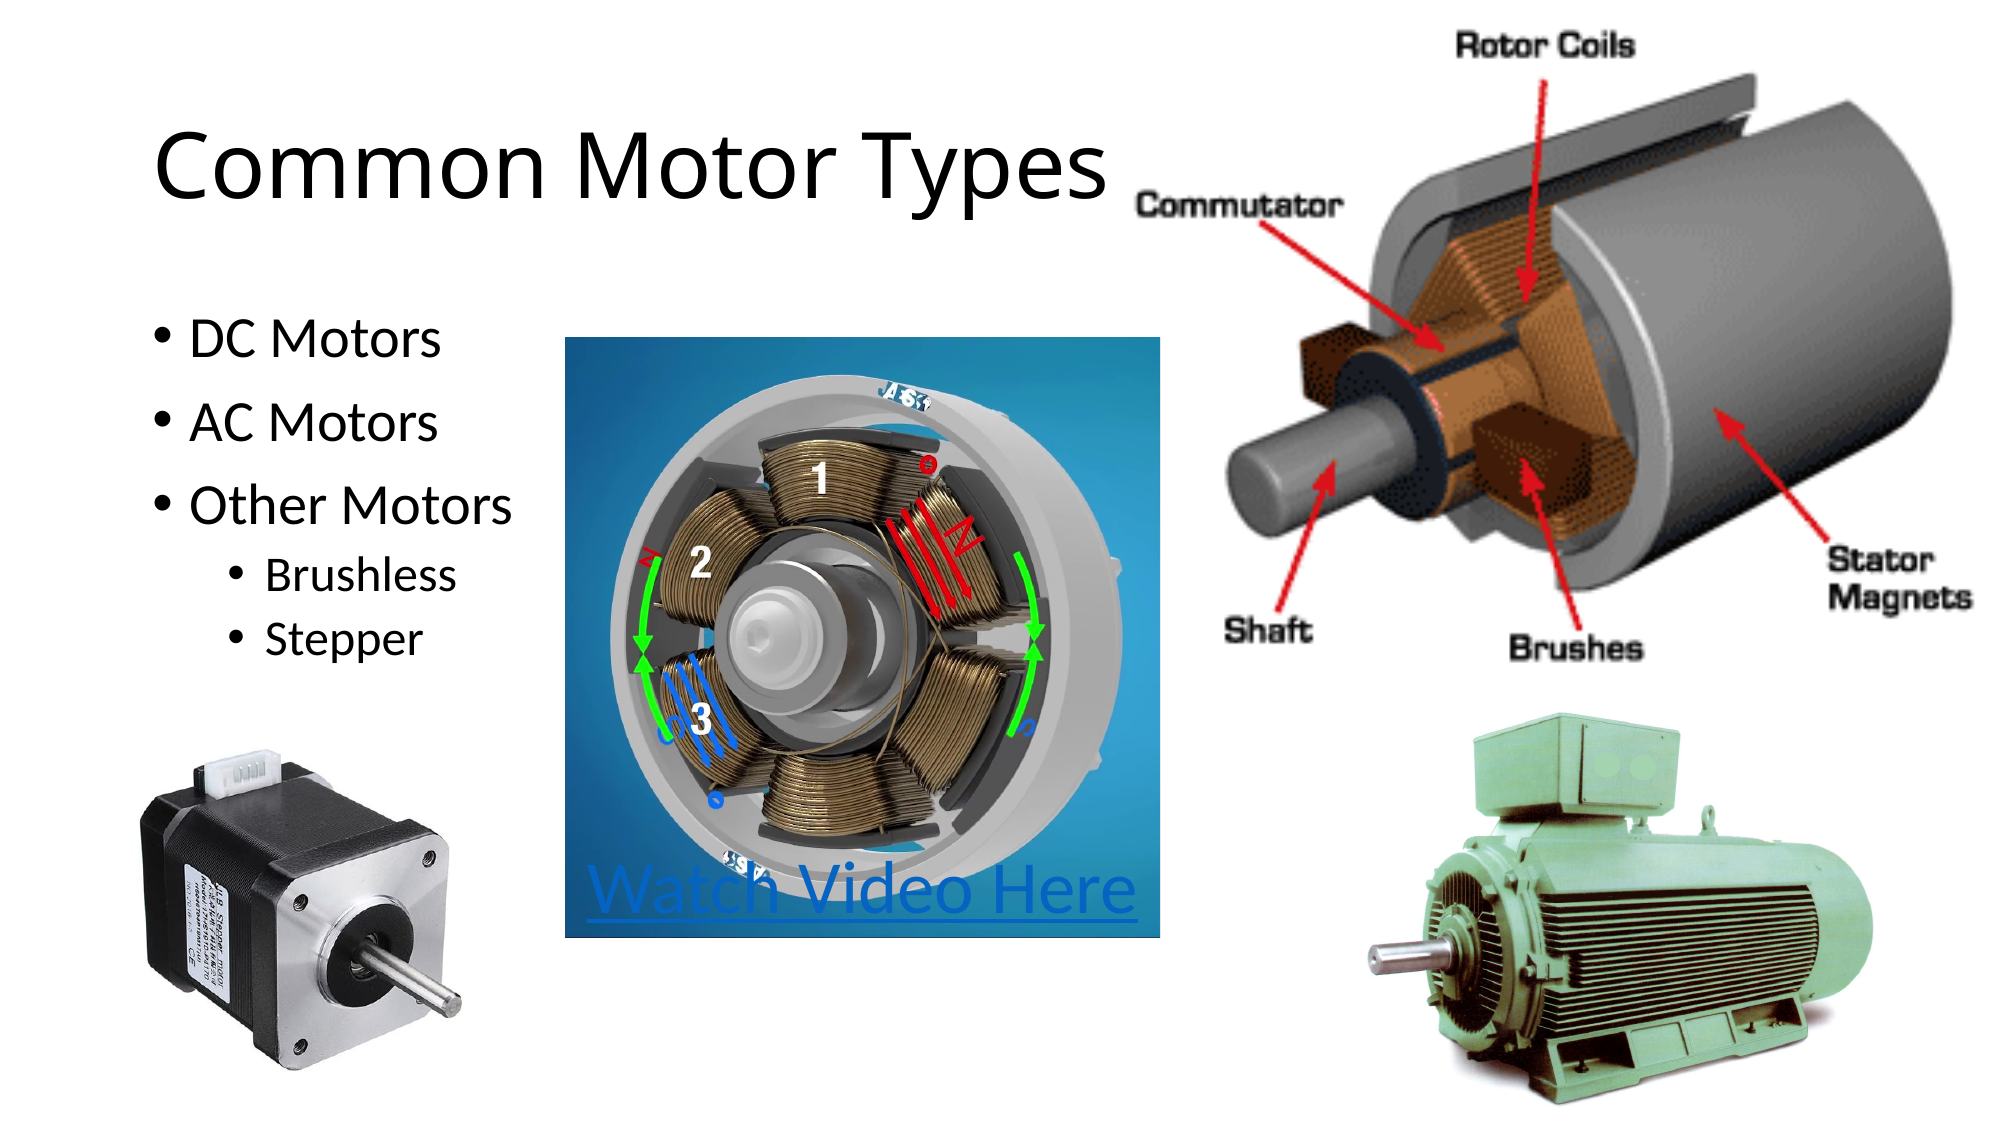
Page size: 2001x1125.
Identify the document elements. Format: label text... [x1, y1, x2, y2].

picture [1361, 704, 1882, 1109]
picture [565, 15, 1989, 938]
list DC Motors AC Motors Other Motors Brushless Stepper [137, 299, 1863, 1014]
title Common Motor Types [137, 59, 1124, 278]
picture [118, 721, 489, 1092]
